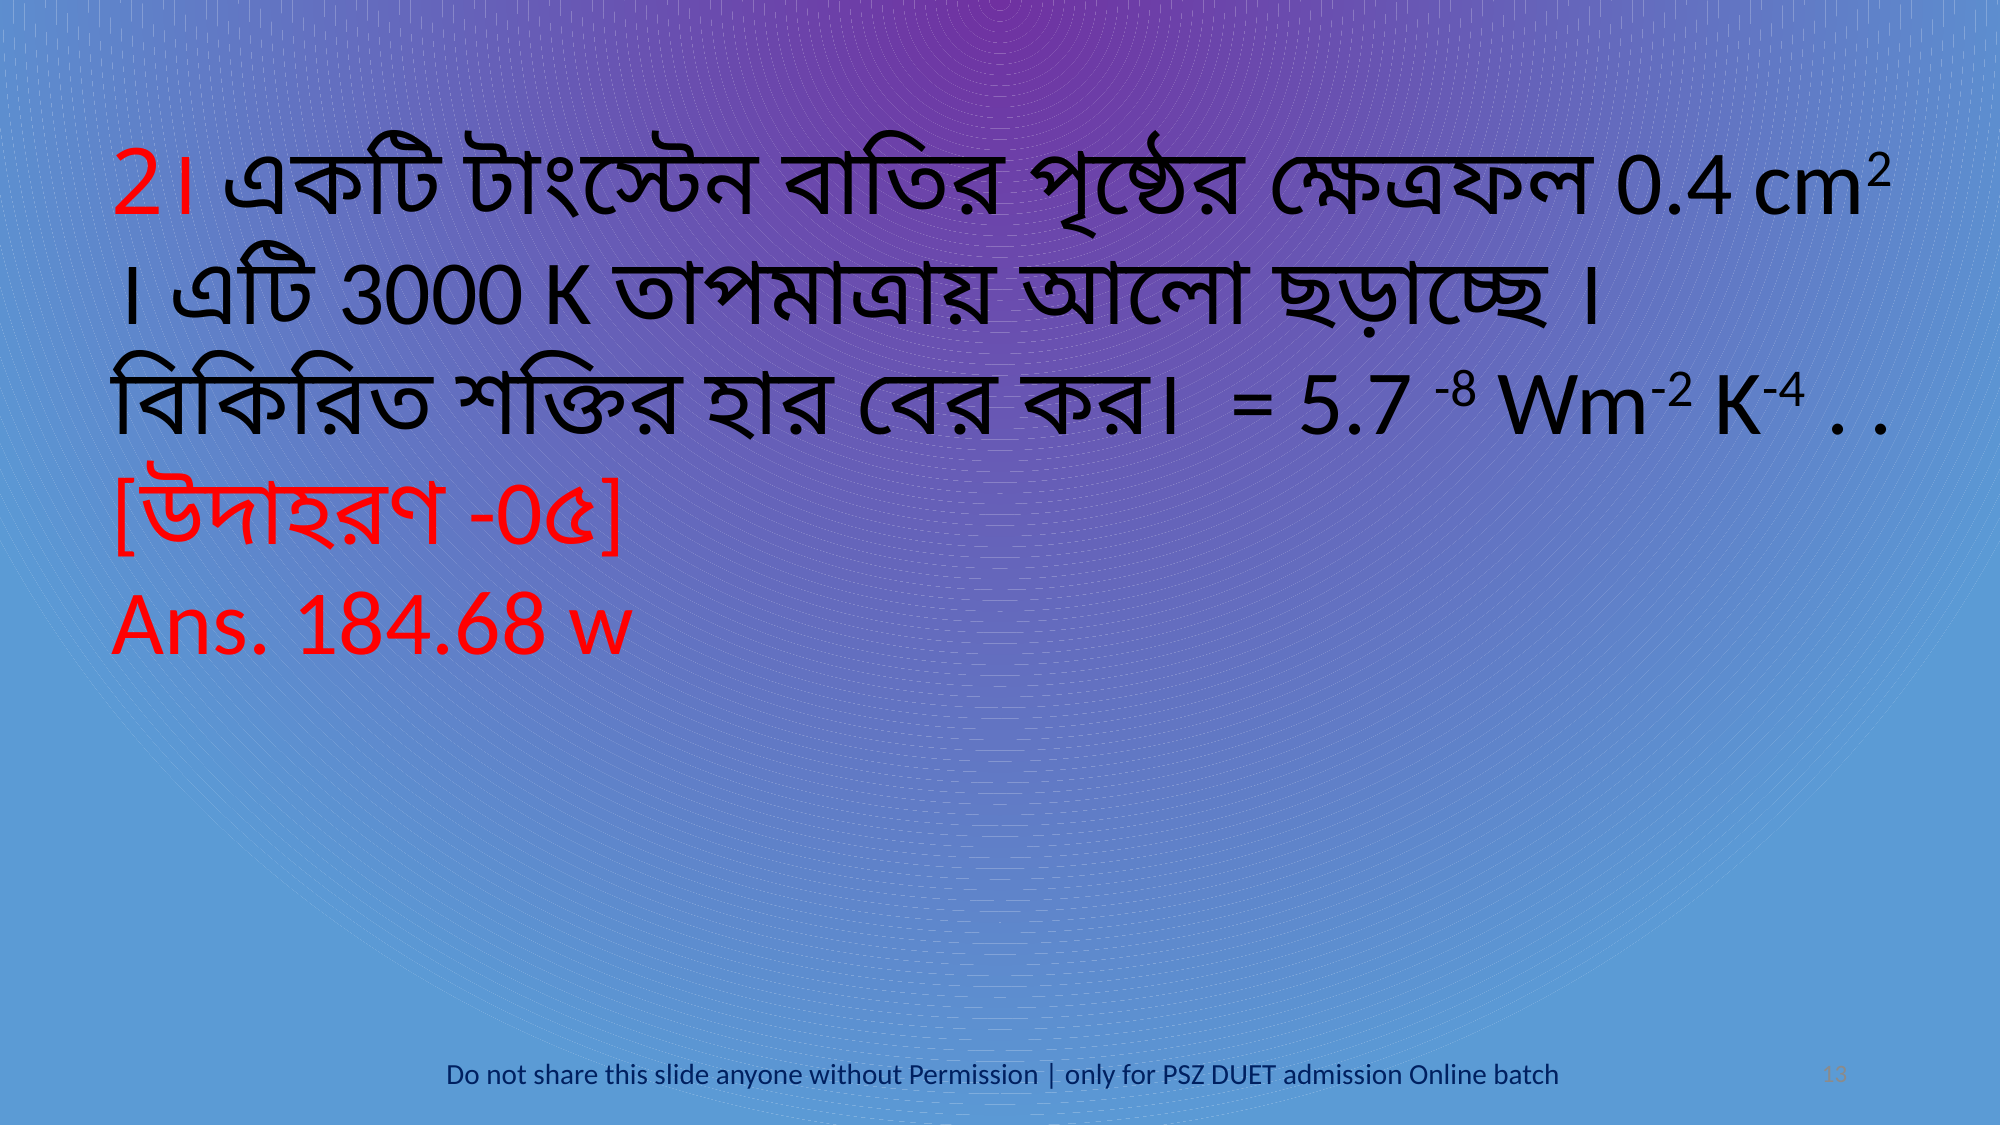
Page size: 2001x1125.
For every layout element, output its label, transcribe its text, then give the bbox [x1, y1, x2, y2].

footer Do not share this slide anyone without Permission | only for PSZ DUET admission Online batch [208, 1042, 1805, 1103]
slide_number 13 [1805, 1042, 1863, 1103]
